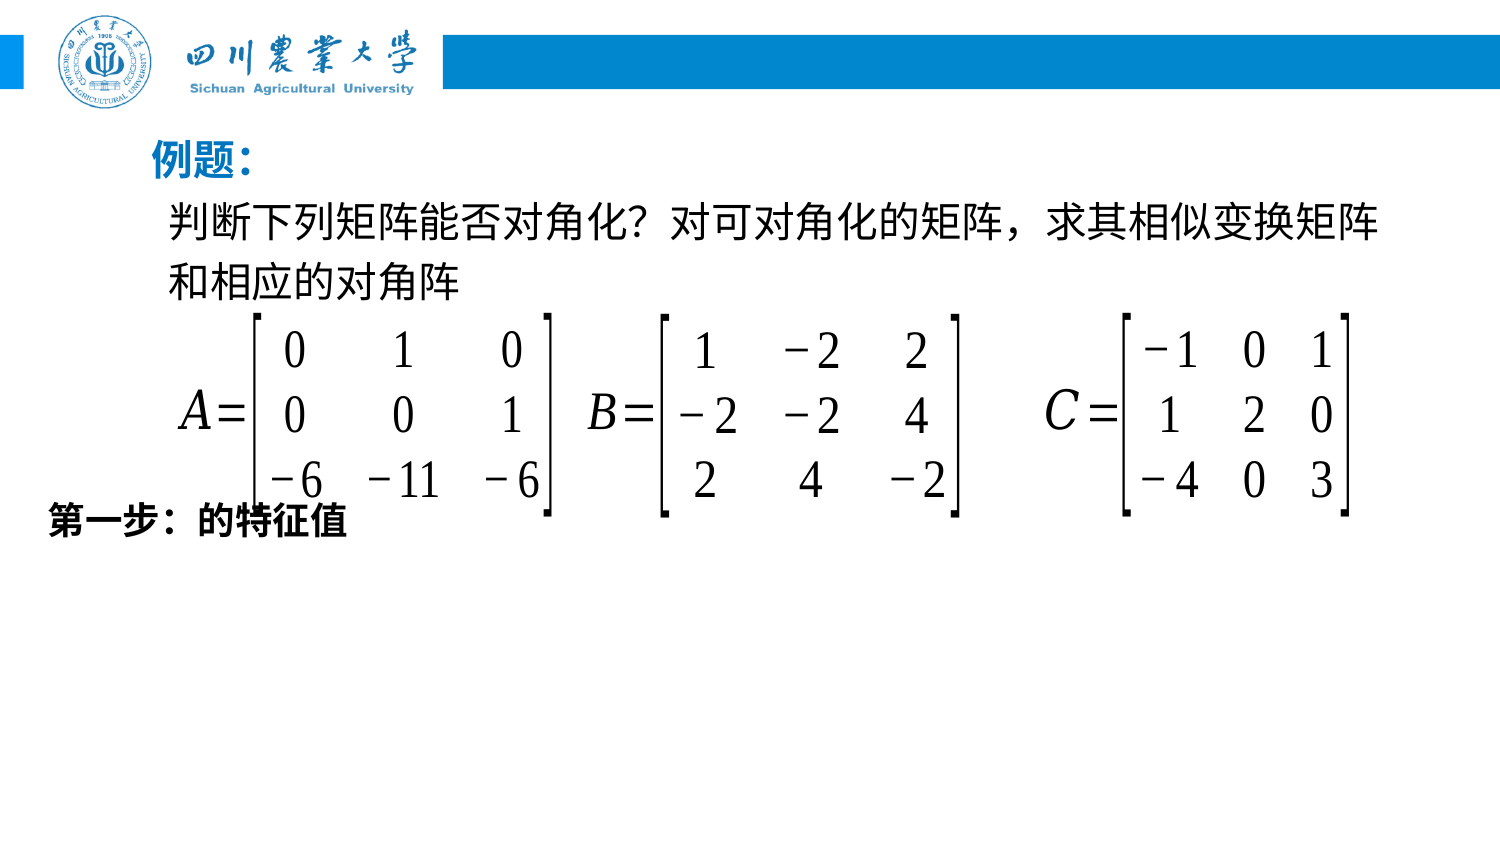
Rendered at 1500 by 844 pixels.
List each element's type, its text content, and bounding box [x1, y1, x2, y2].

text_box [441, 33, 1500, 91]
picture [32, 0, 428, 127]
text_box 例题： [136, 126, 1412, 178]
text_box 判断下列矩阵能否对角化？对可对角化的矩阵，求其相似变换矩阵和相应的对角阵 [78, 178, 1417, 256]
text_box [0, 33, 26, 91]
